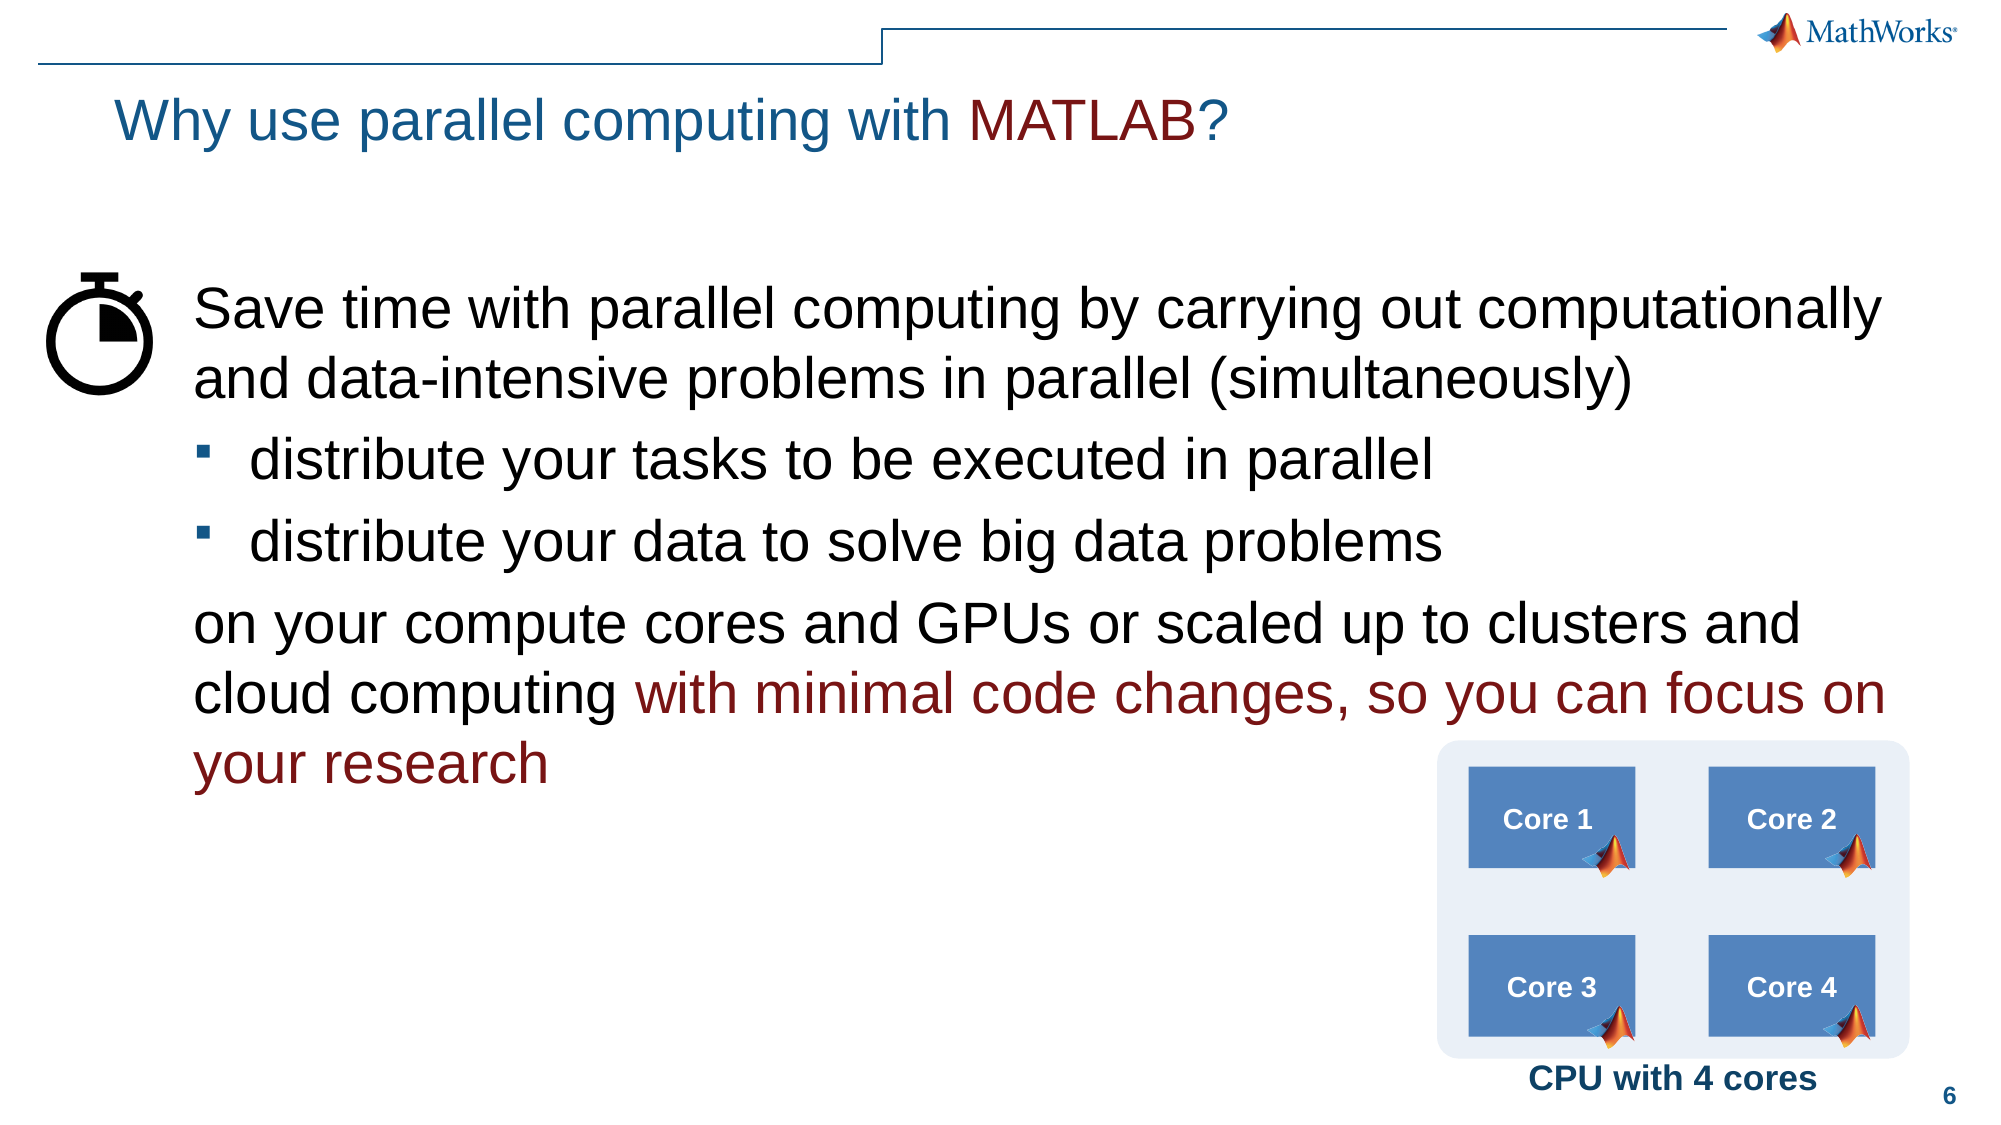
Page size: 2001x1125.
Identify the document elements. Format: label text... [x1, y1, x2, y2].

picture [1751, 3, 1970, 63]
text_box CPU with 4 cores [1502, 1067, 1844, 1105]
list Save time with parallel computing by carrying out computationally and data-intensive problems in parallel (simultaneously) distribute your tasks to be executed in parallel distribute your data to solve big data problems on your compute cores and GPUs or scaled up to clusters and cloud computing with minimal code changes, so you can focus on your research [178, 262, 1945, 1025]
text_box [1436, 740, 1910, 1059]
picture [24, 258, 176, 410]
title Why use parallel computing with MATLAB? [99, 75, 1867, 238]
